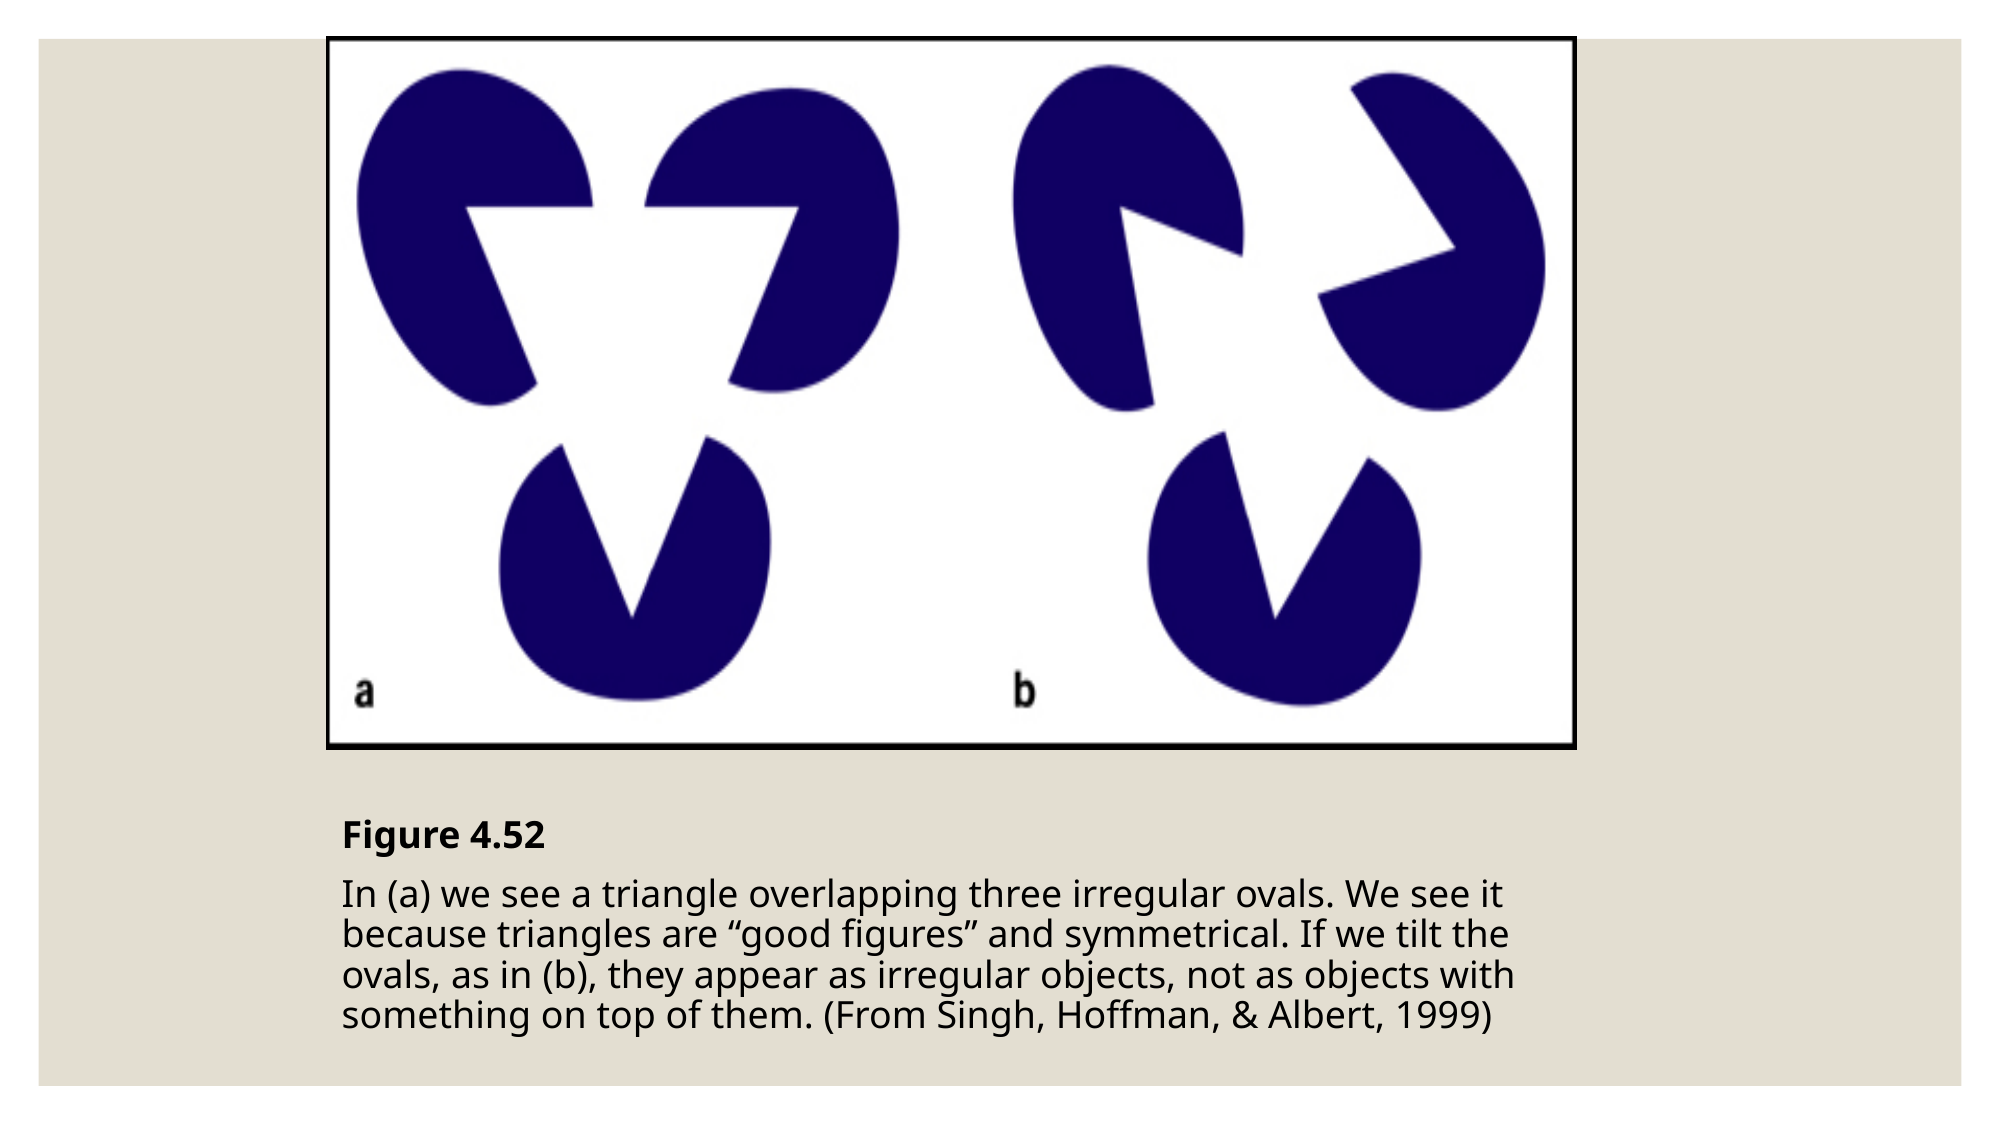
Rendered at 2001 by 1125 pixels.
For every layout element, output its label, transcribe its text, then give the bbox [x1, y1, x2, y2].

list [326, 36, 1577, 750]
text_box Figure 4.52 In (a) we see a triangle overlapping three irregular ovals. We see it because triangles are “good figures” and symmetrical. If we tilt the ovals, as in (b), they appear as irregular objects, not as objects with something on top of them. (From Singh, Hoffman, & Albert, 1999) [326, 808, 1629, 921]
